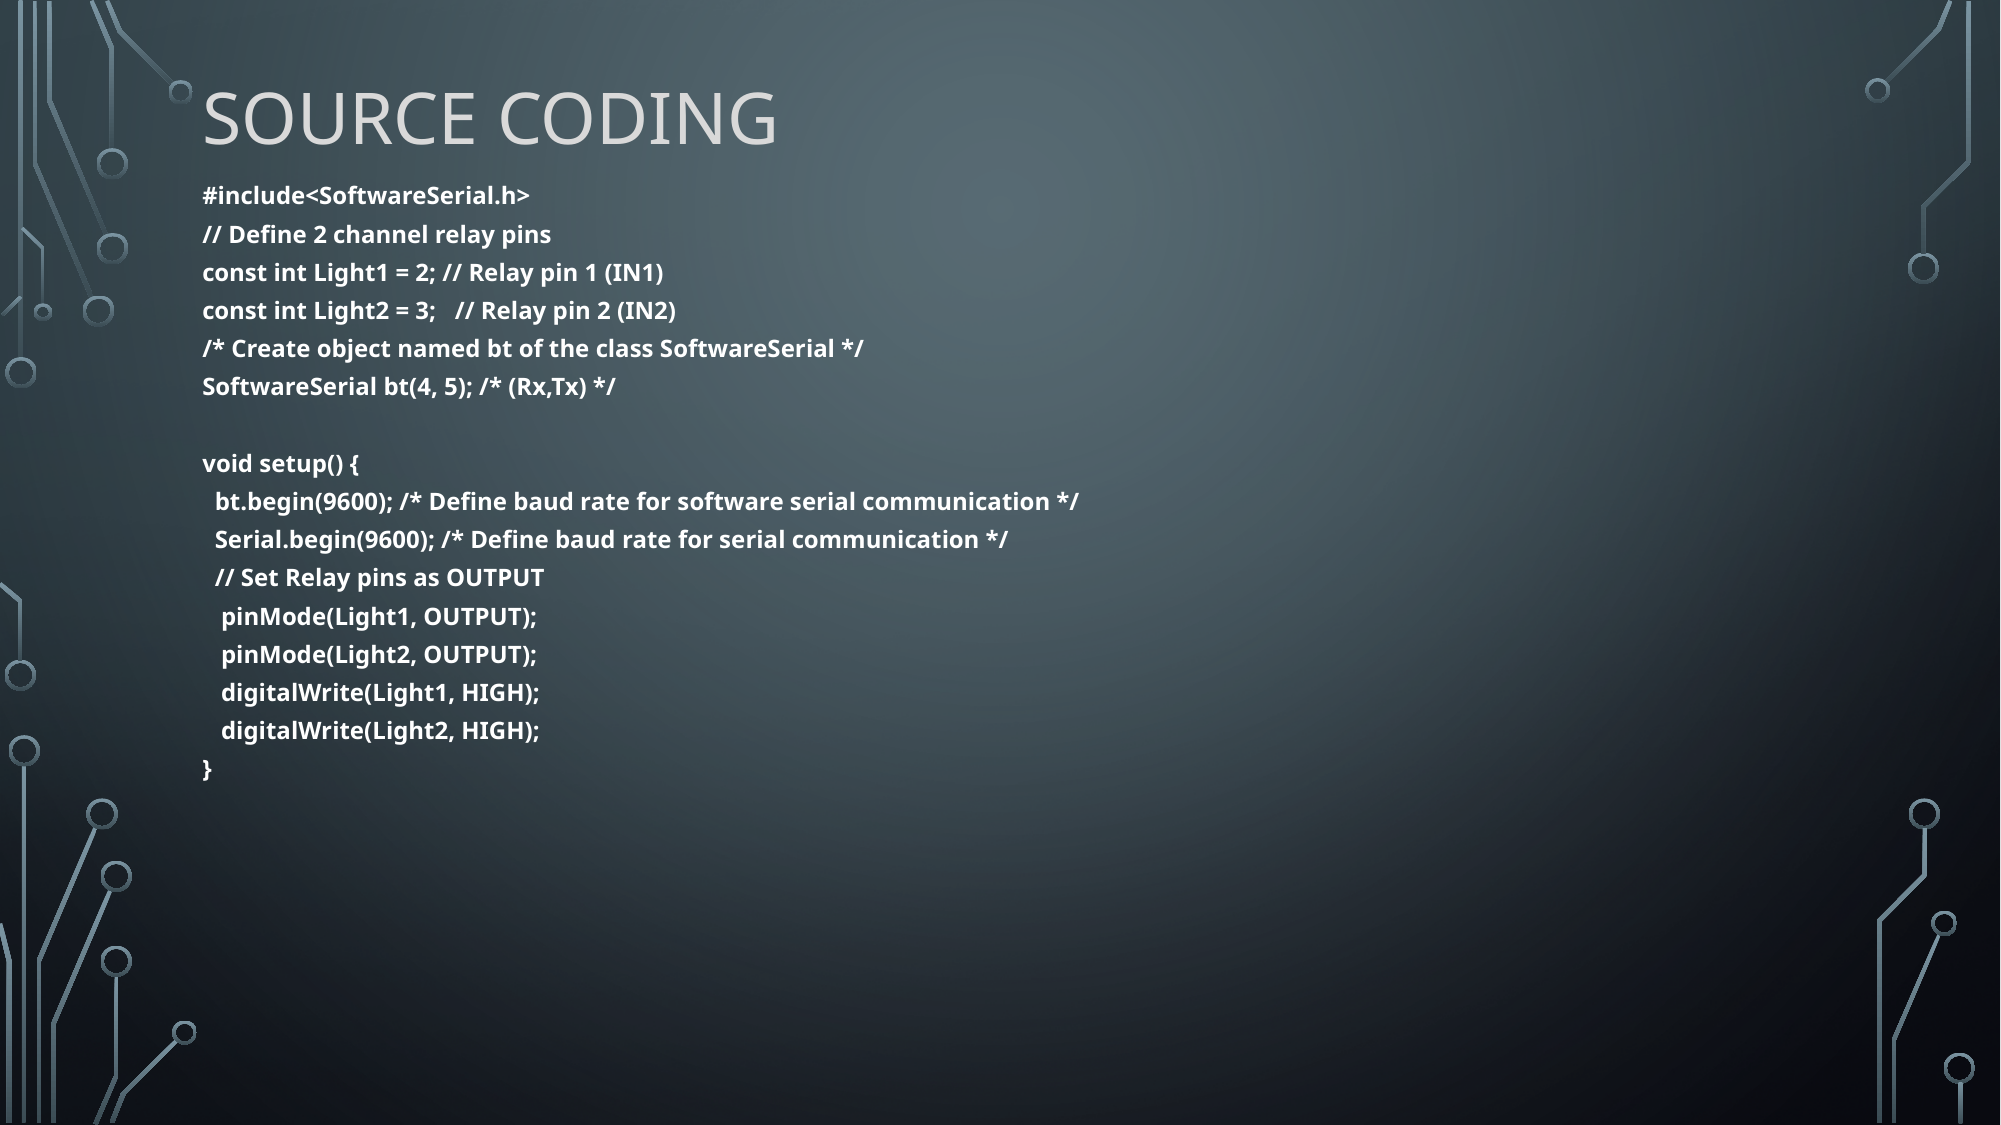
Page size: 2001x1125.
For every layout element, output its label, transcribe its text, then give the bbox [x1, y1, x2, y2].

title Source CODING [187, 75, 1813, 167]
list #include<SoftwareSerial.h> // Define 2 channel relay pins const int Light1 = 2; // Relay pin 1 (IN1) const int Light2 = 3; // Relay pin 2 (IN2) /* Create object named bt of the class SoftwareSerial */ SoftwareSerial bt(4, 5); /* (Rx,Tx) */ void setup() { bt.begin(9600); /* Define baud rate for software serial communication */ Serial.begin(9600); /* Define baud rate for serial communication */ // Set Relay pins as OUTPUT pinMode(Light1, OUTPUT); pinMode(Light2, OUTPUT); digitalWrite(Light1, HIGH); digitalWrite(Light2, HIGH); } [187, 167, 1813, 802]
